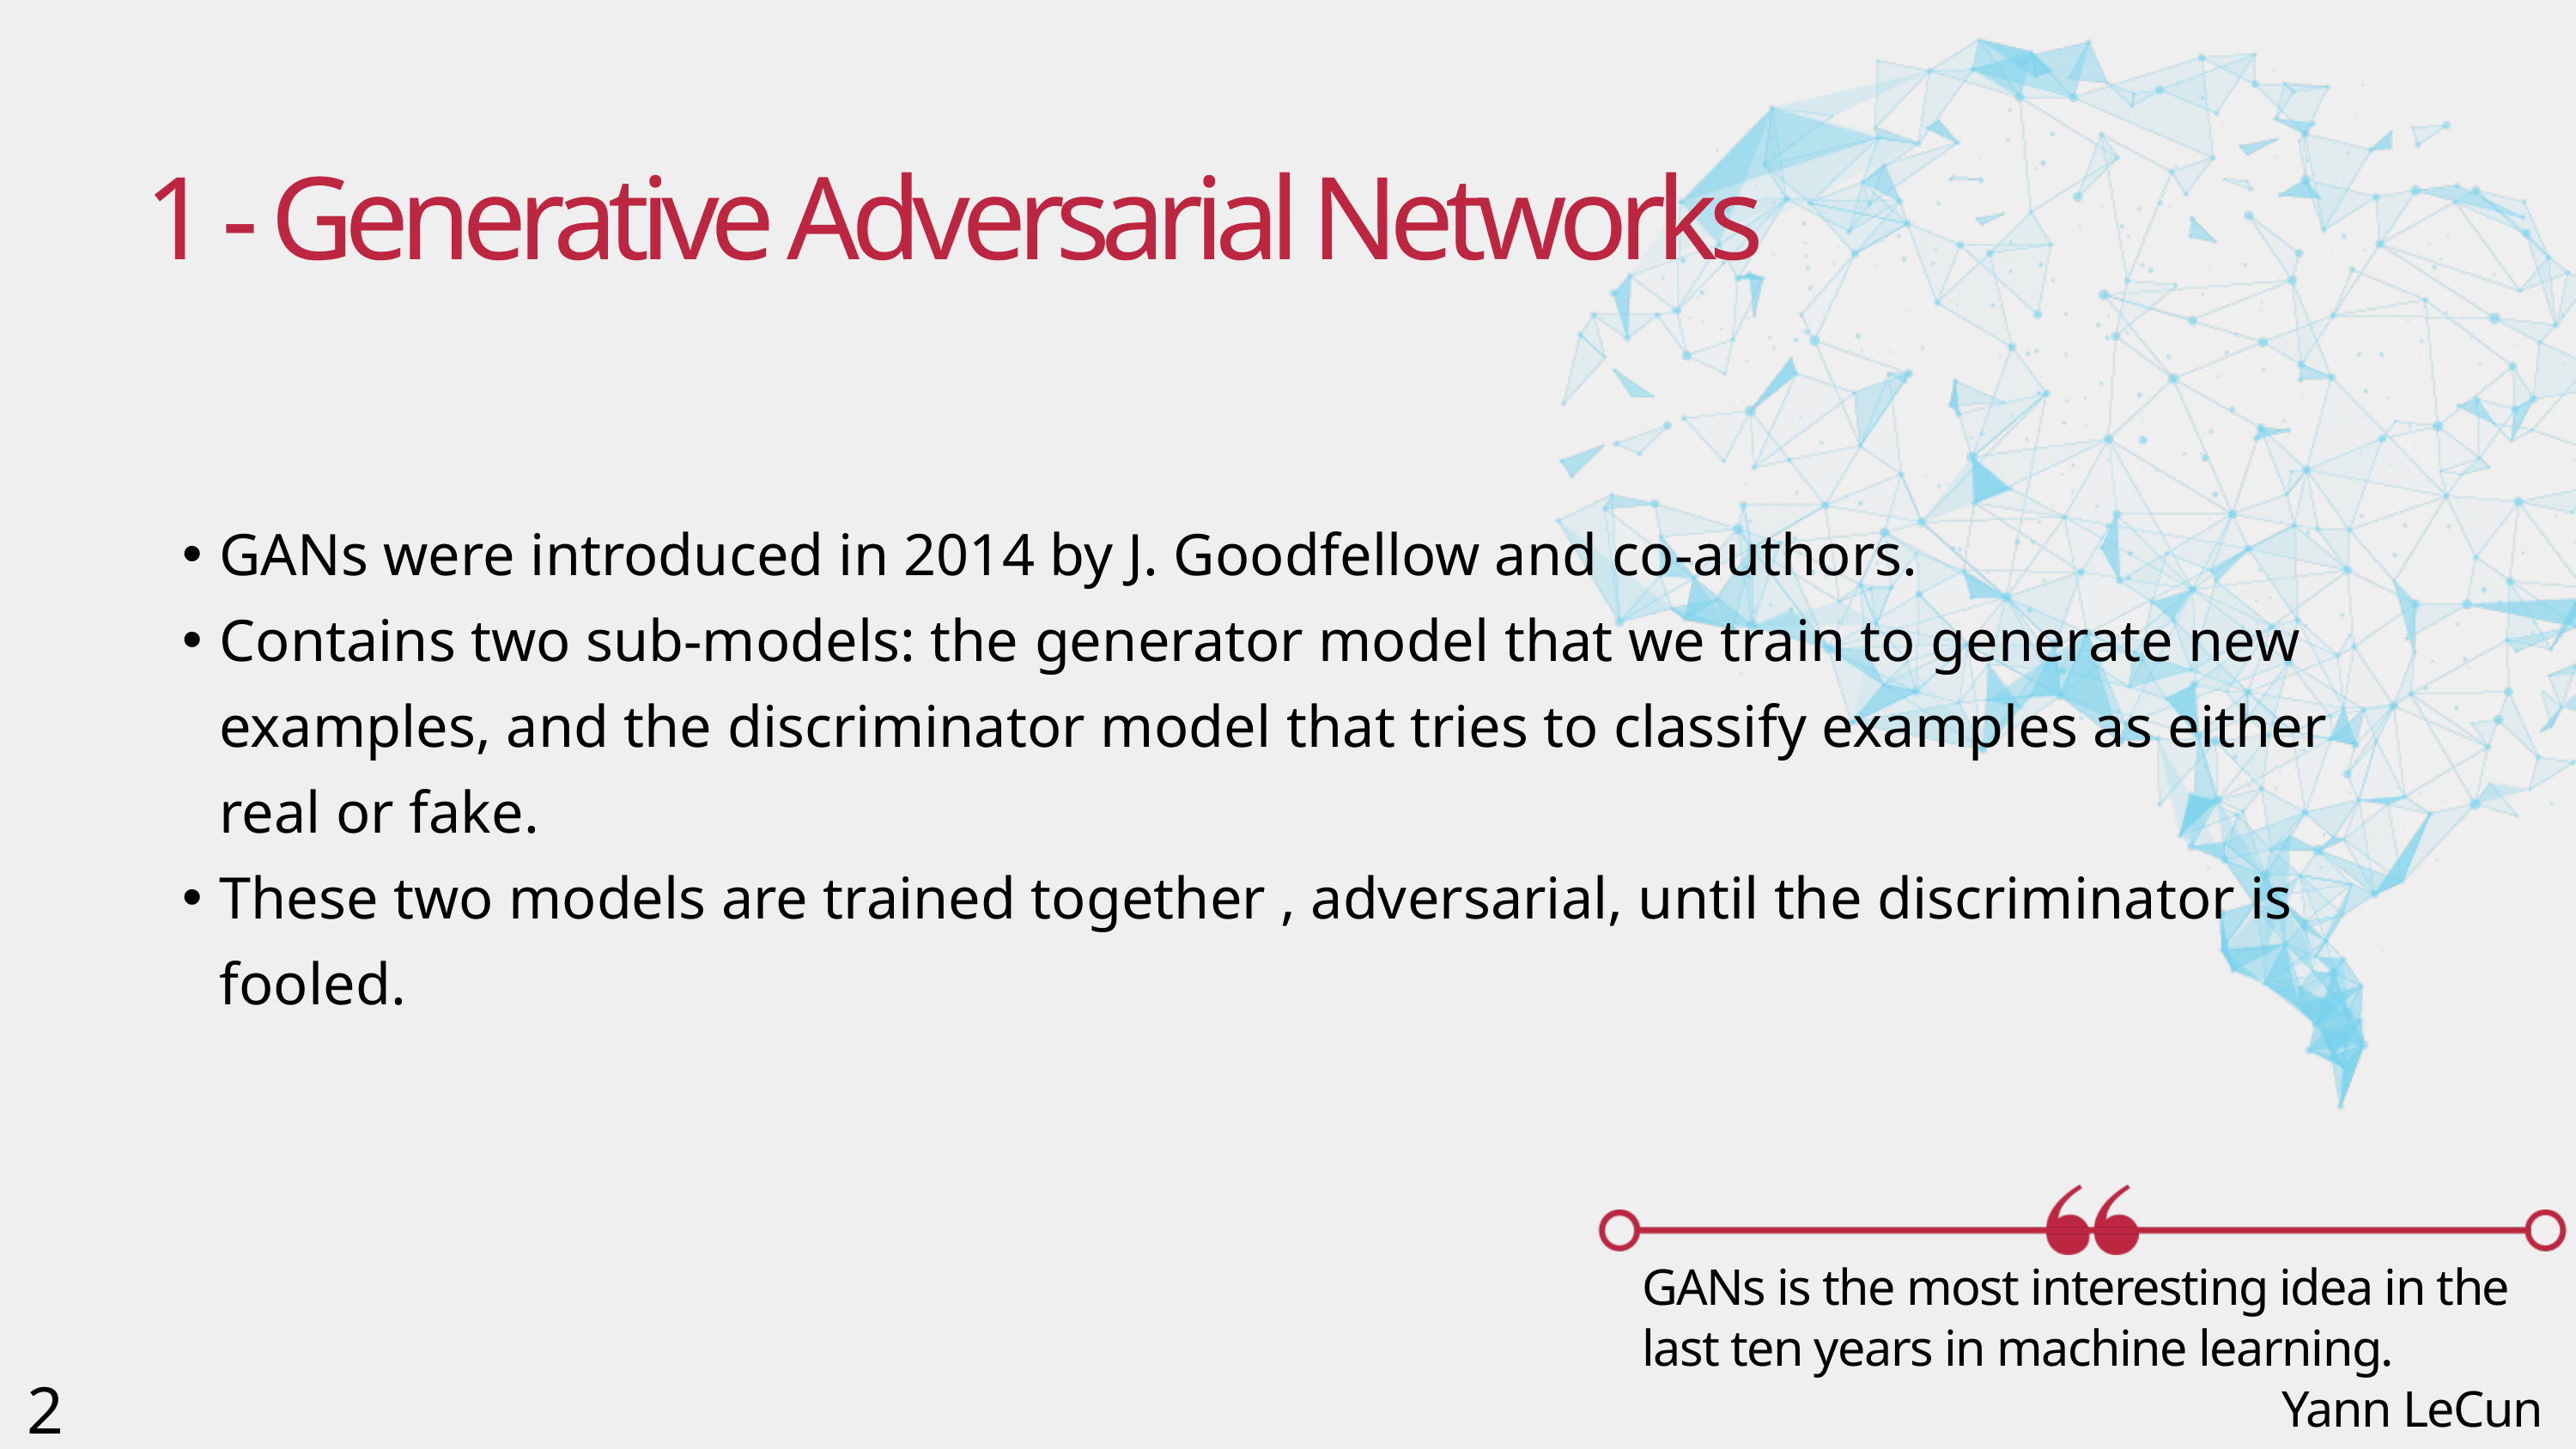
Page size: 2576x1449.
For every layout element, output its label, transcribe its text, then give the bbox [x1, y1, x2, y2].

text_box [1589, 1185, 2576, 1436]
text_box GANs were introduced in 2014 by J. Goodfellow and co-authors. Contains two sub-models: the generator model that we train to generate new examples, and the discriminator model that tries to classify examples as either real or fake. These two models are trained together , adversarial, until the discriminator is fooled. [144, 500, 1455, 1016]
picture [1459, 0, 2576, 1160]
text_box 2 [0, 1381, 91, 1447]
text_box 1 - Generative Adversarial Networks [144, 144, 1455, 282]
